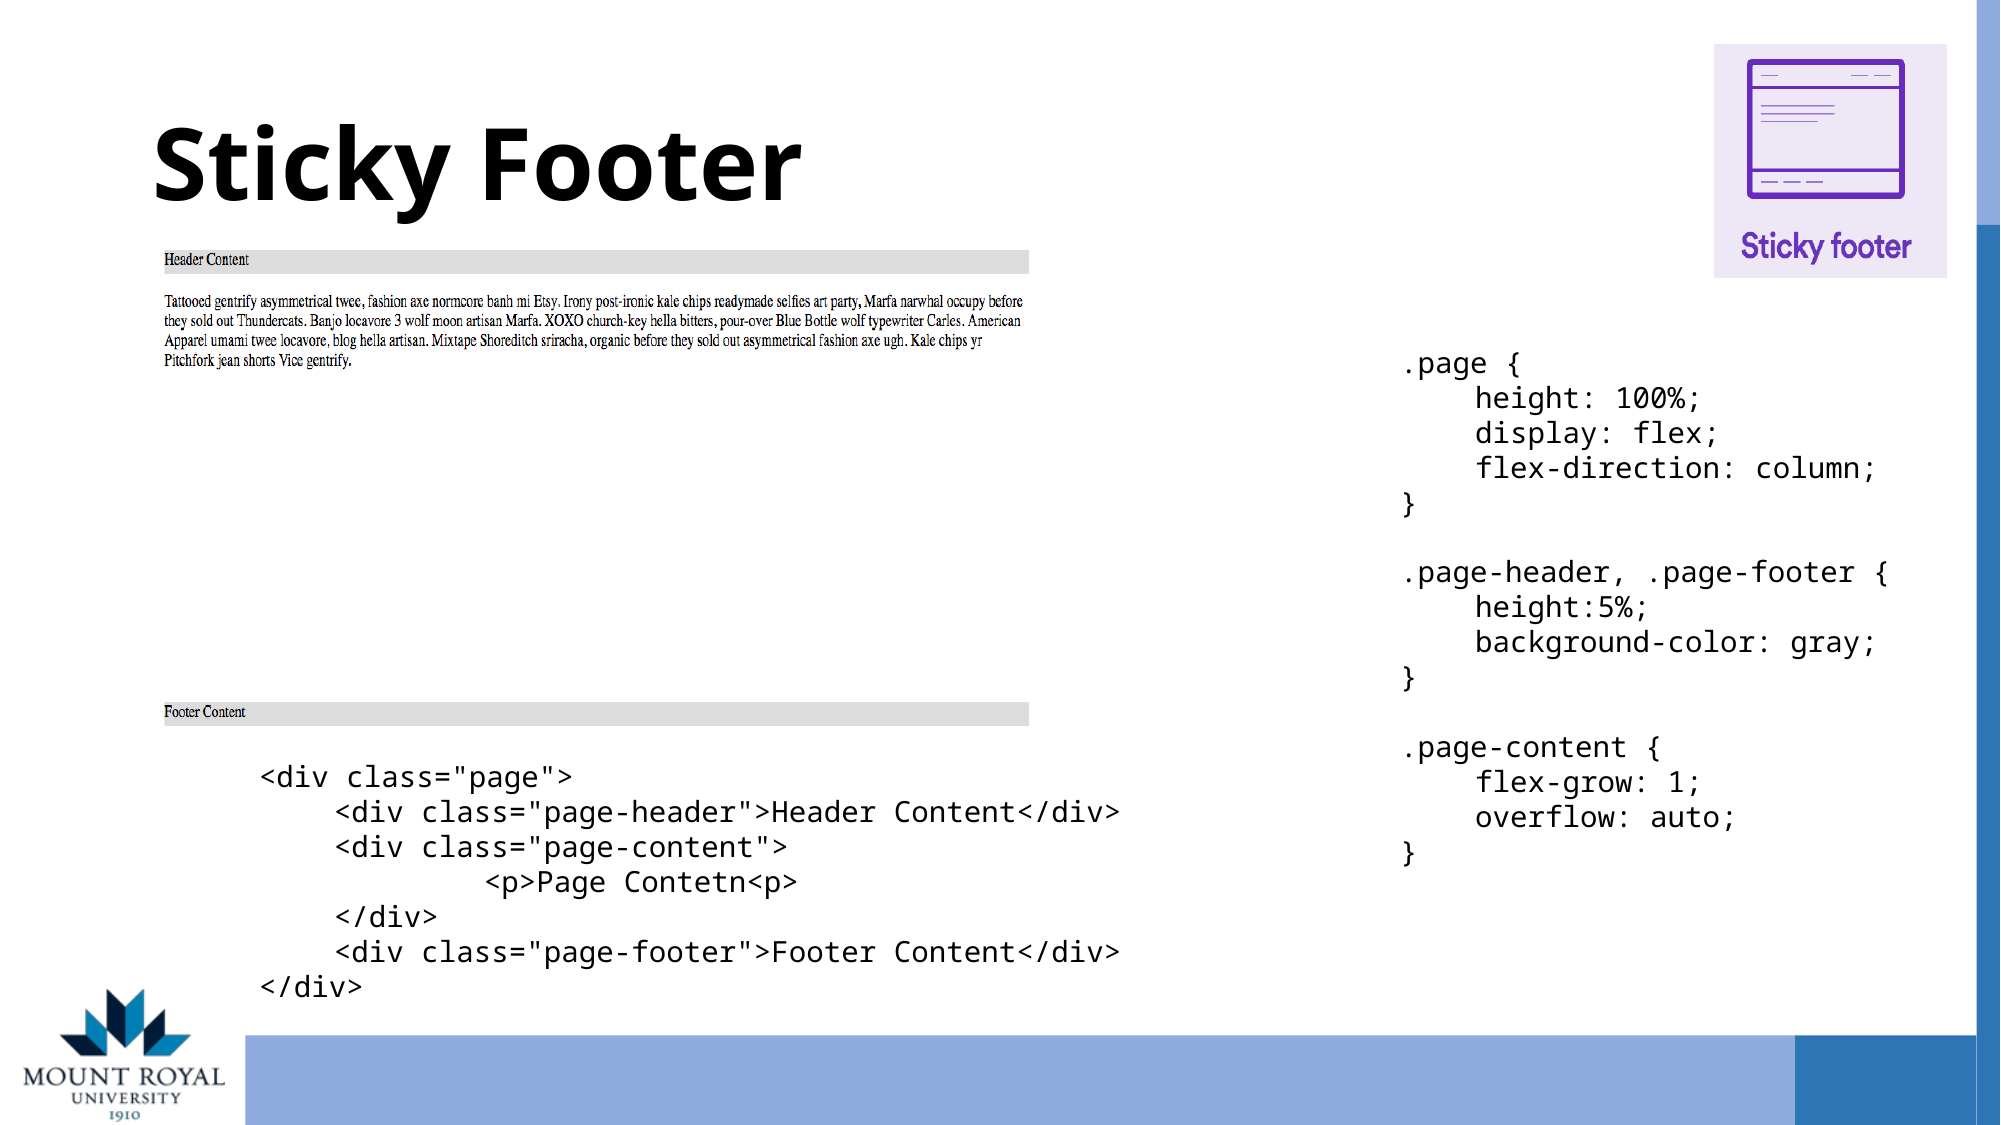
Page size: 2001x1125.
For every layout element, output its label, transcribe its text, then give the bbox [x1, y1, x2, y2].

picture [23, 989, 225, 1122]
picture [1714, 44, 1947, 278]
text_box .page { height: 100%; display: flex; flex-direction: column; } .page-header, .page-footer { height:5%; background-color: gray; } .page-content { flex-grow: 1; overflow: auto; } [1385, 336, 2000, 876]
title Sticky Footer [137, 59, 1714, 278]
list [159, 247, 1031, 730]
text_box <div class="page"> <div class="page-header">Header Content</div> <div class="page-content"> <p>Page Contetn<p> </div> <div class="page-footer">Footer Content</div> </div> [243, 750, 1191, 1011]
